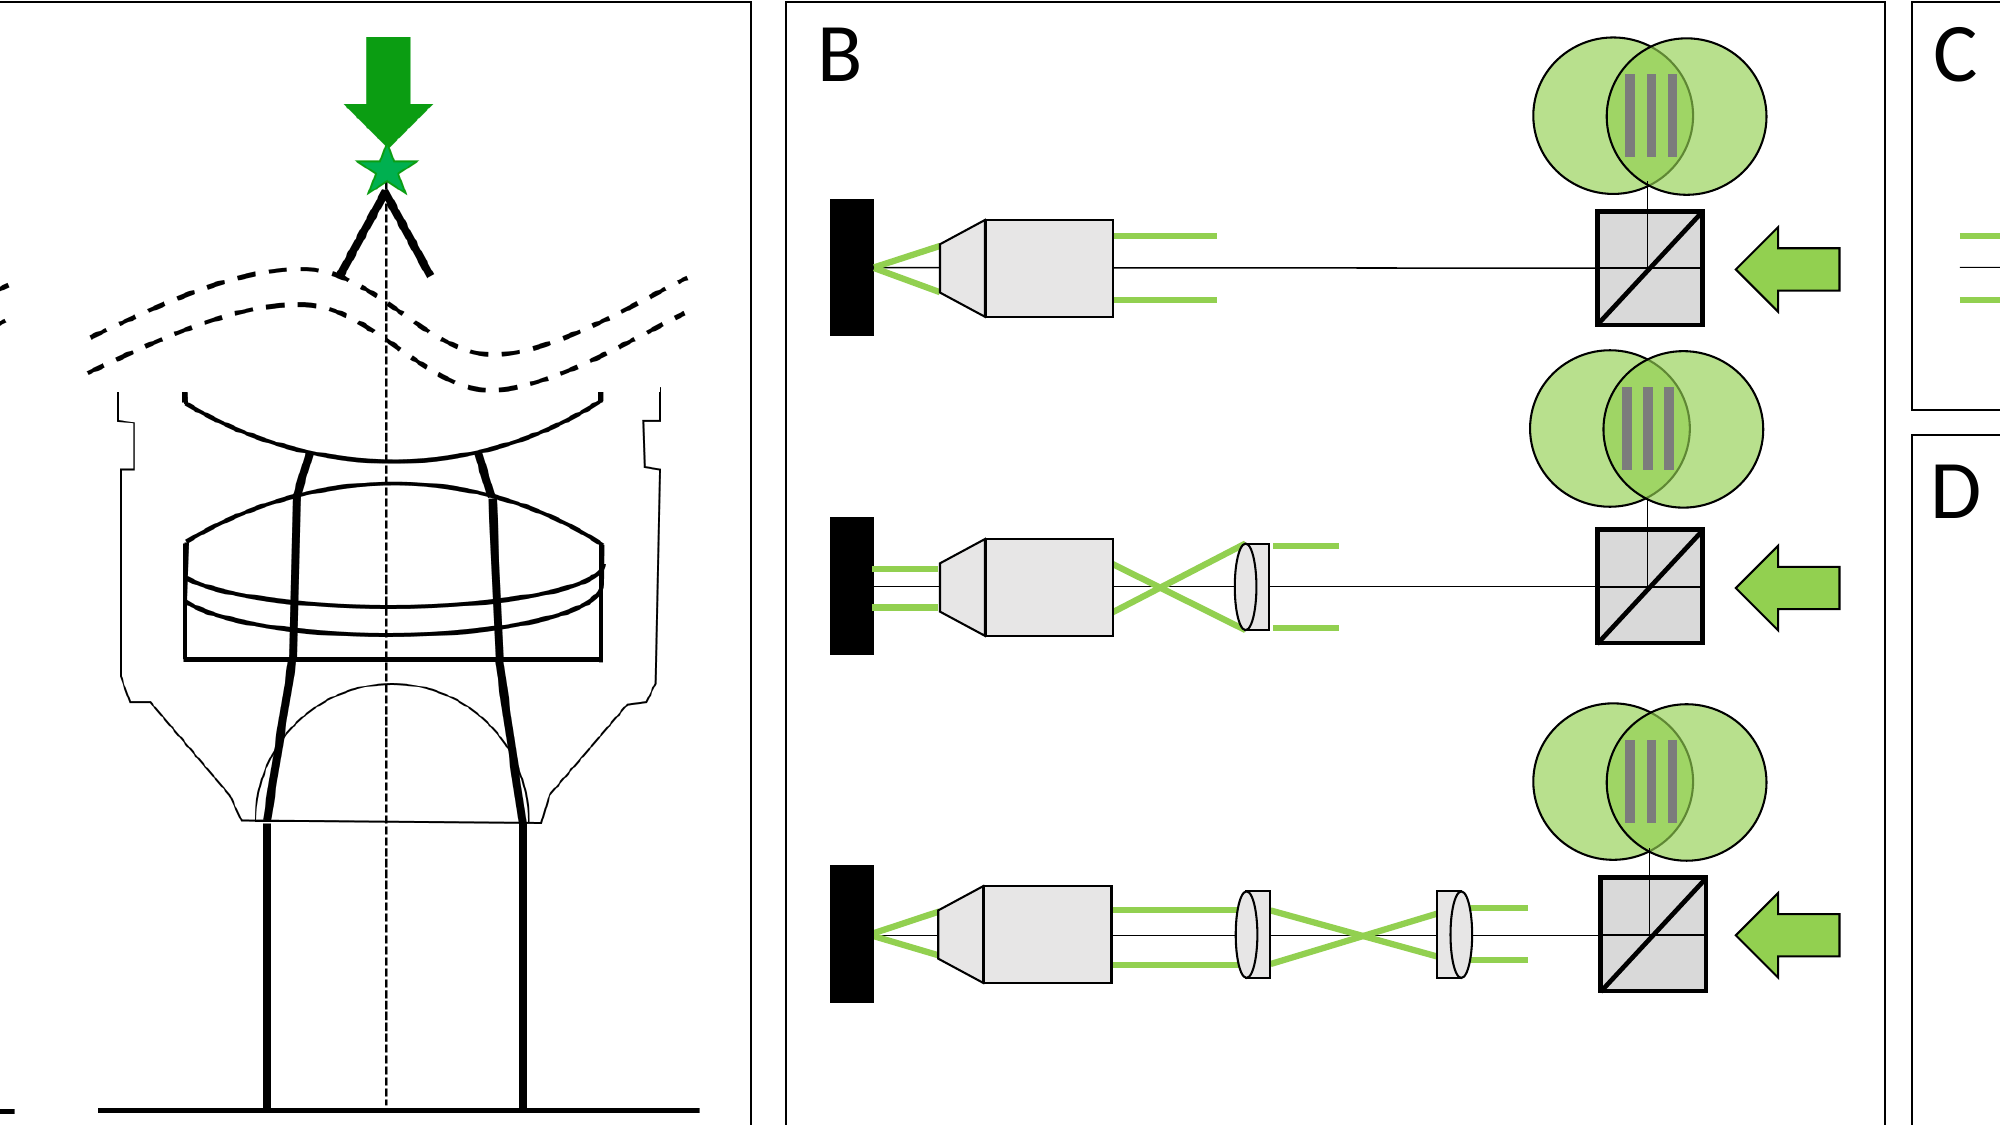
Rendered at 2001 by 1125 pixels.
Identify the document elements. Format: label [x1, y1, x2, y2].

text_box [0, 2, 2000, 1125]
